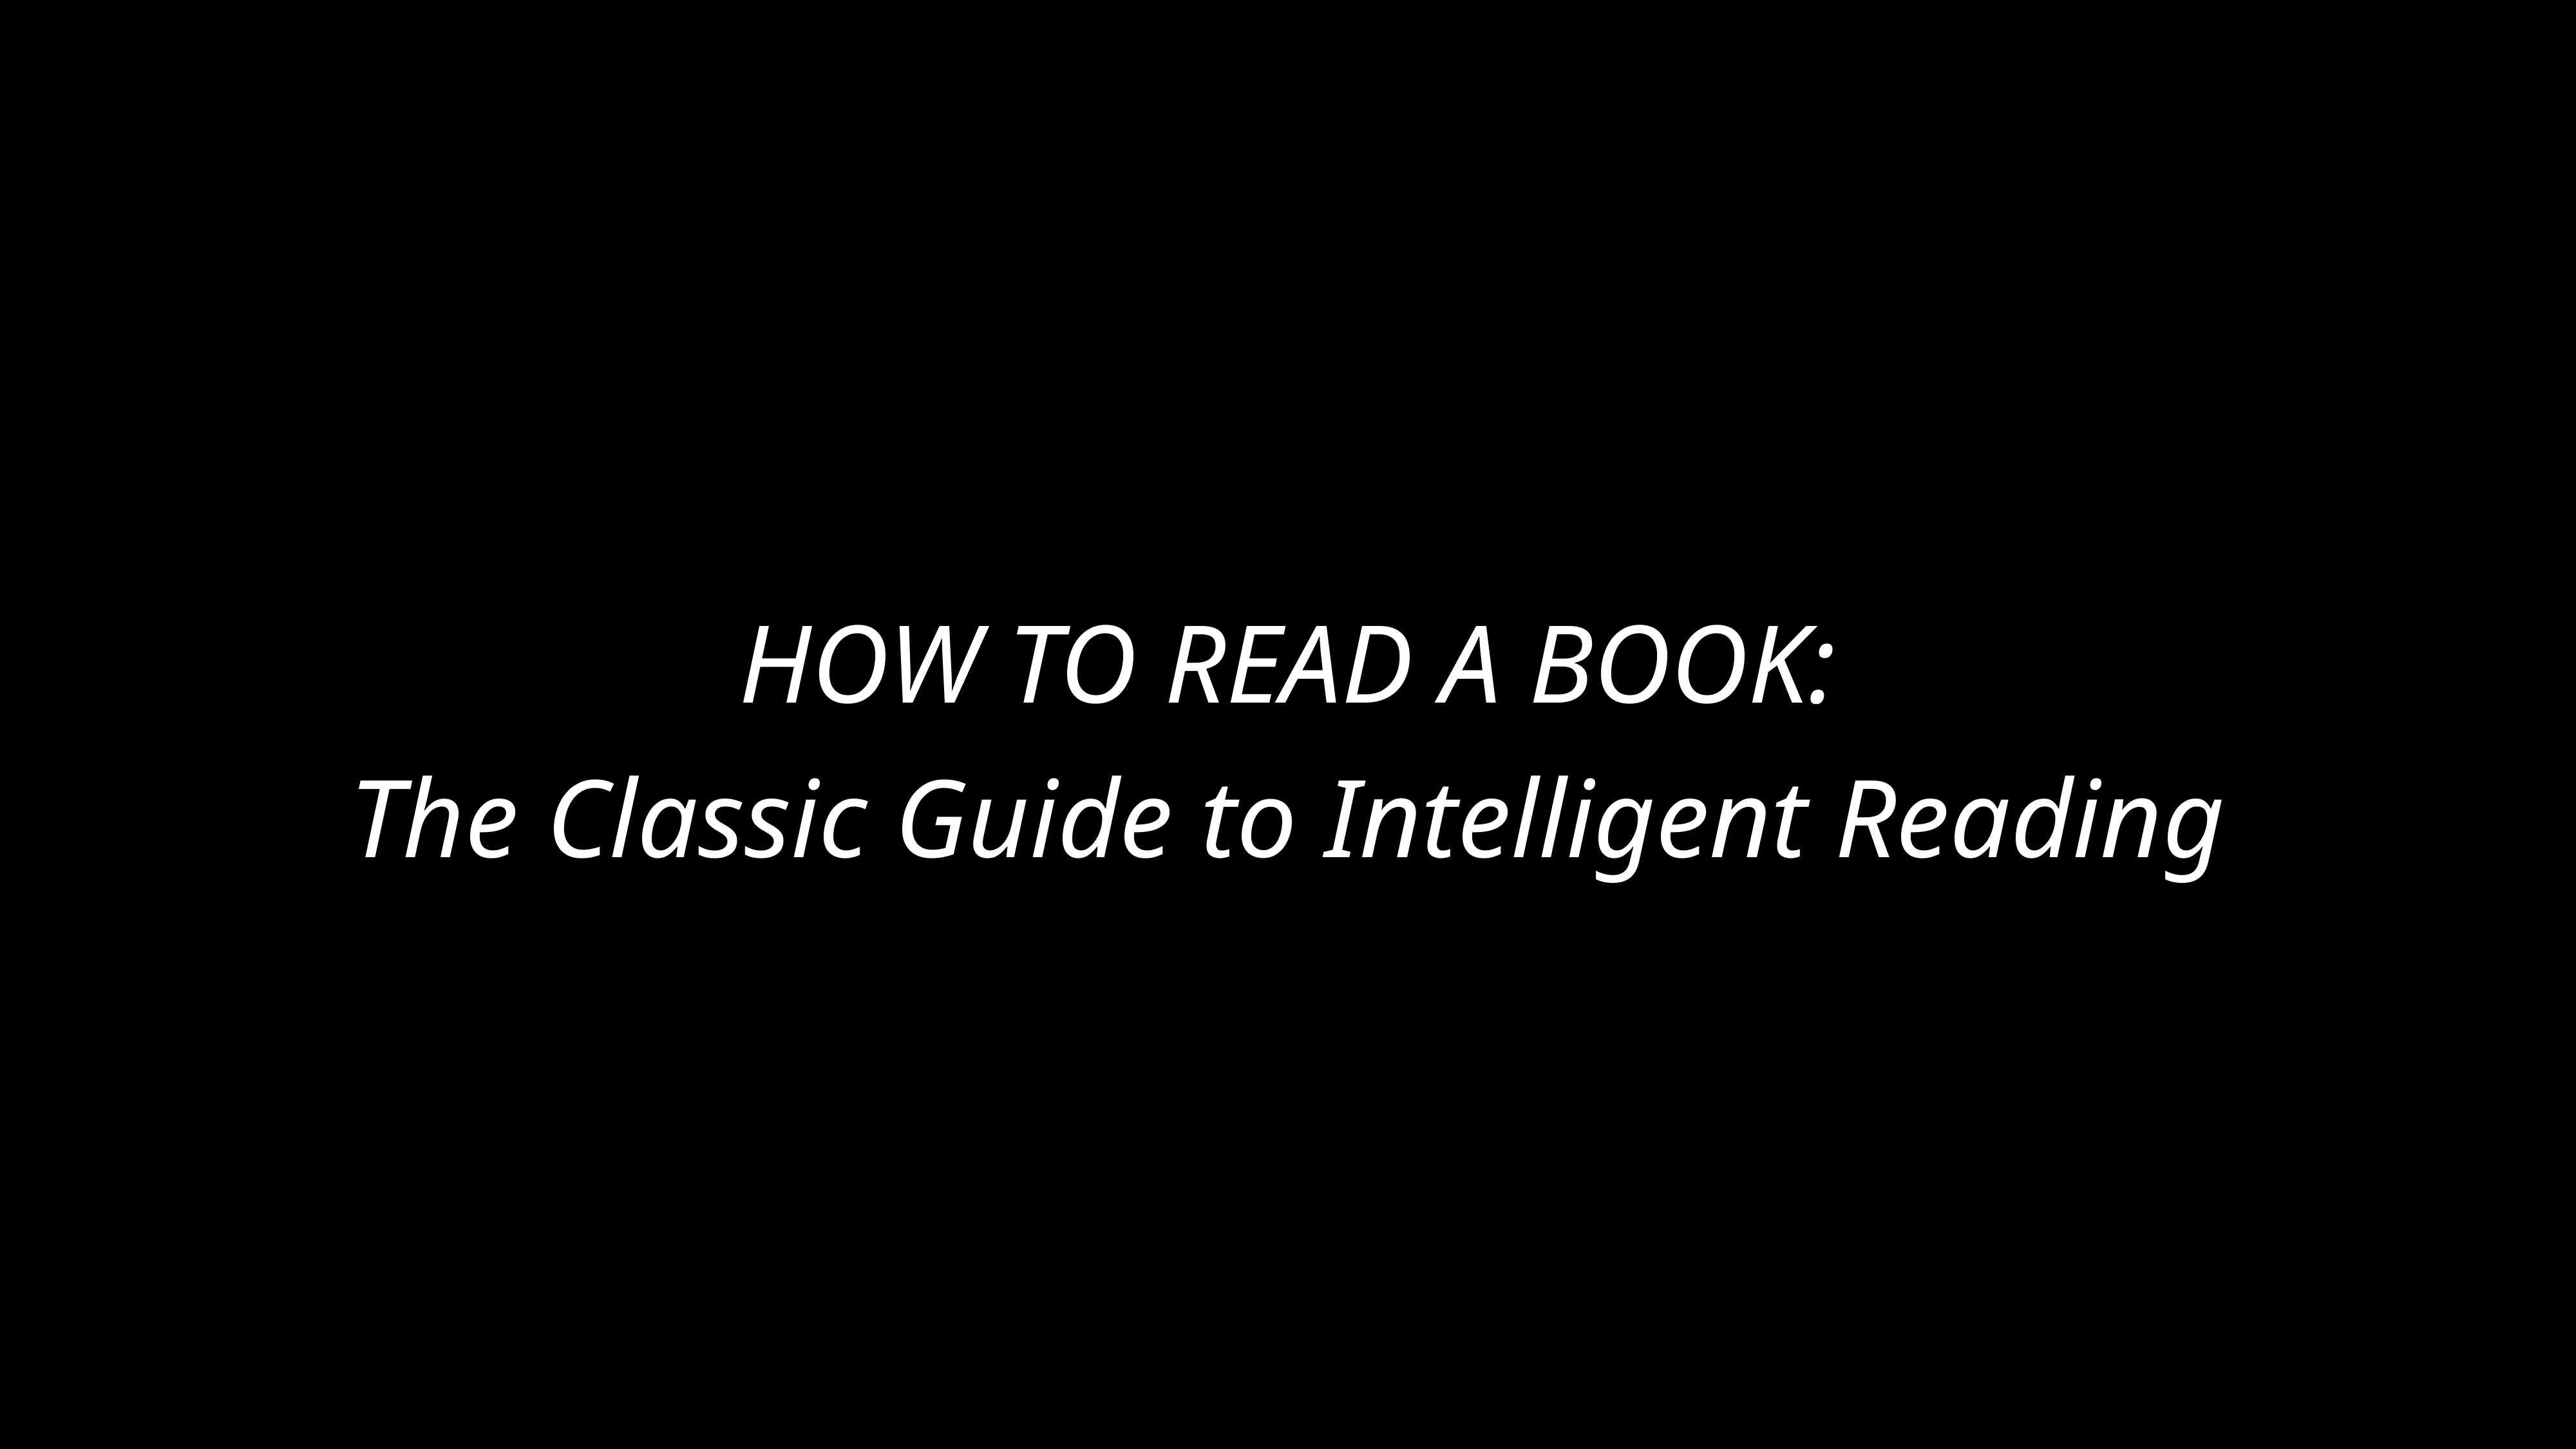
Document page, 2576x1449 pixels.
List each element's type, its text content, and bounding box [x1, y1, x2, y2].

text_box How to Read a Book: The Classic Guide to Intelligent Reading [344, 564, 2232, 885]
